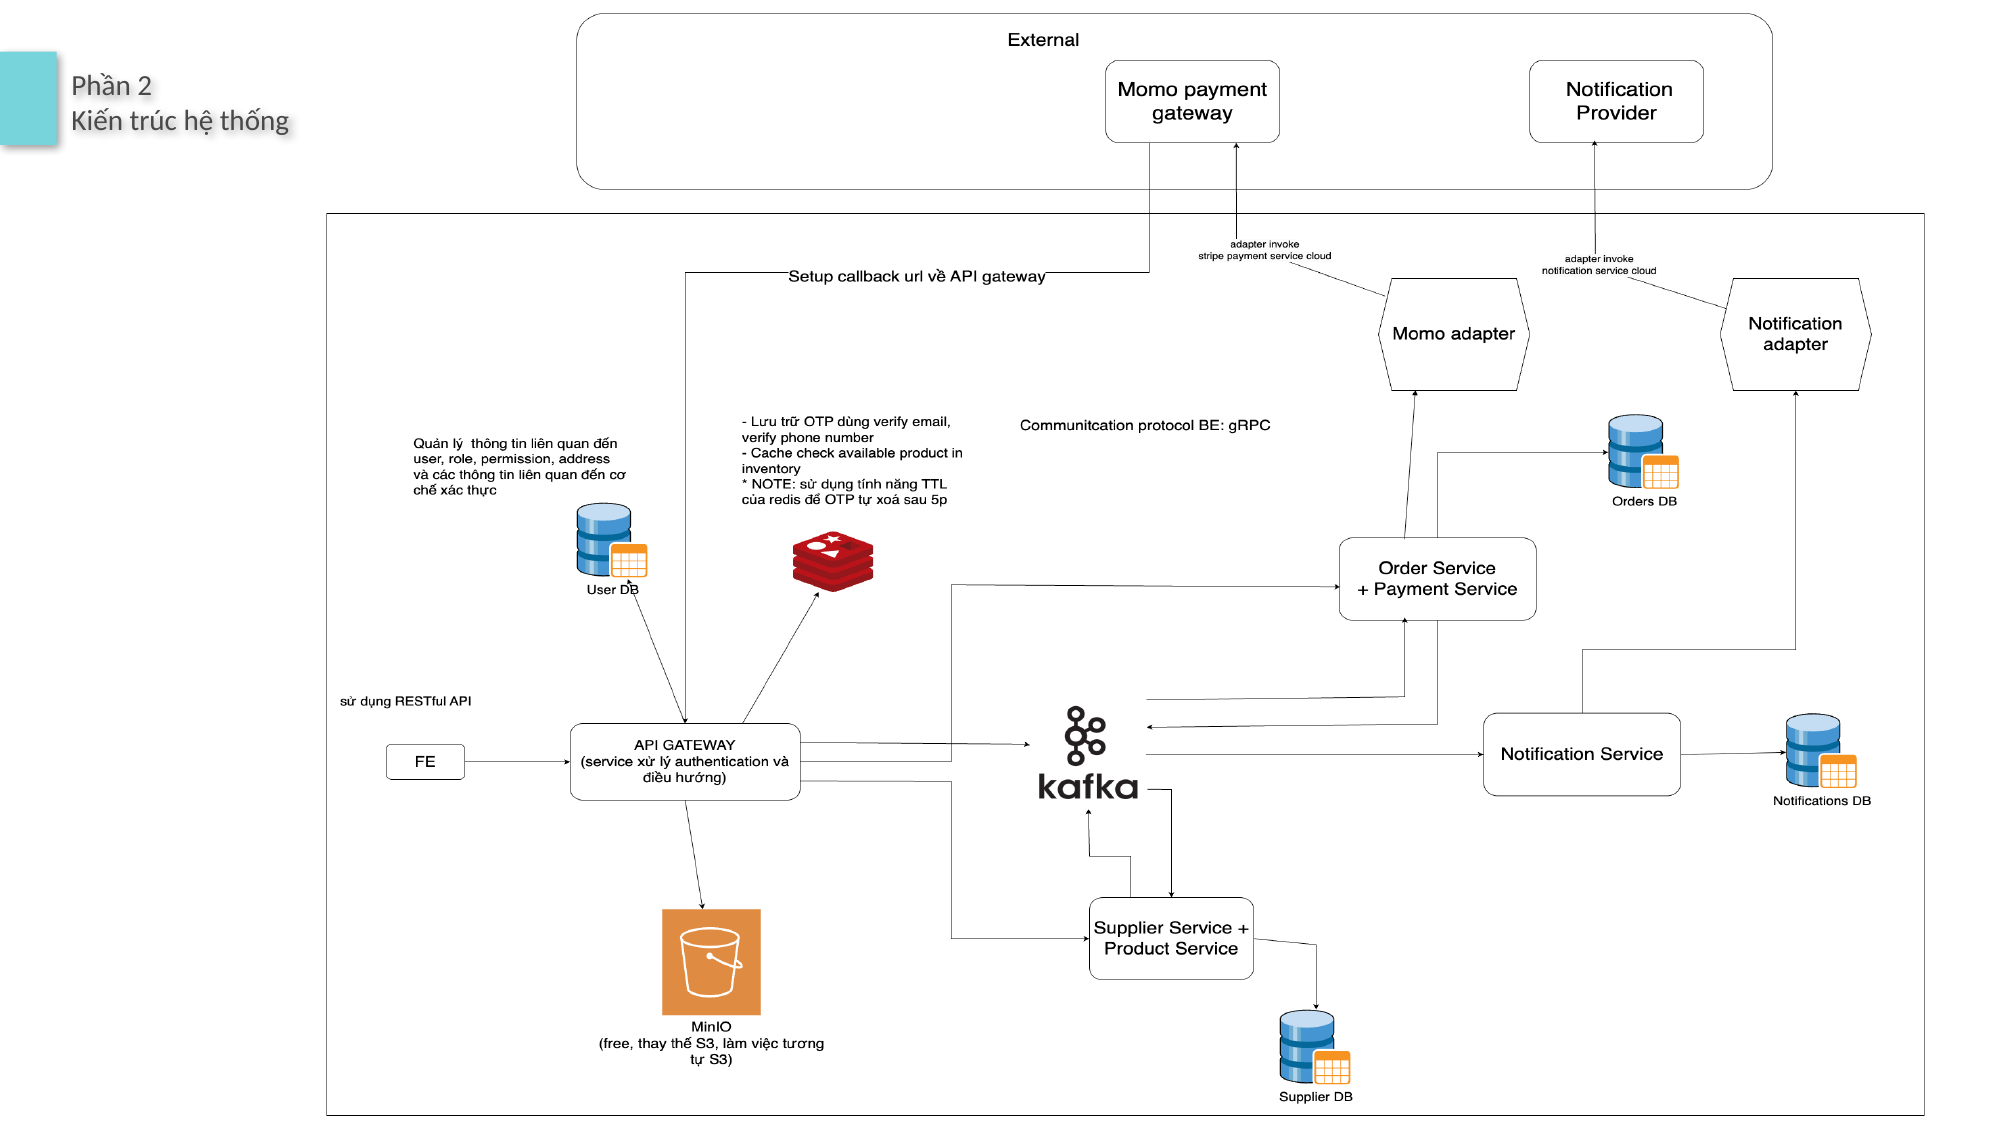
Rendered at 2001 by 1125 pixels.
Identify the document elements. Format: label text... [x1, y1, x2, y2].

text_box [0, 51, 58, 146]
text_box Phần 2 Kiến trúc hệ thống [56, 59, 315, 144]
picture [315, 0, 1935, 1125]
